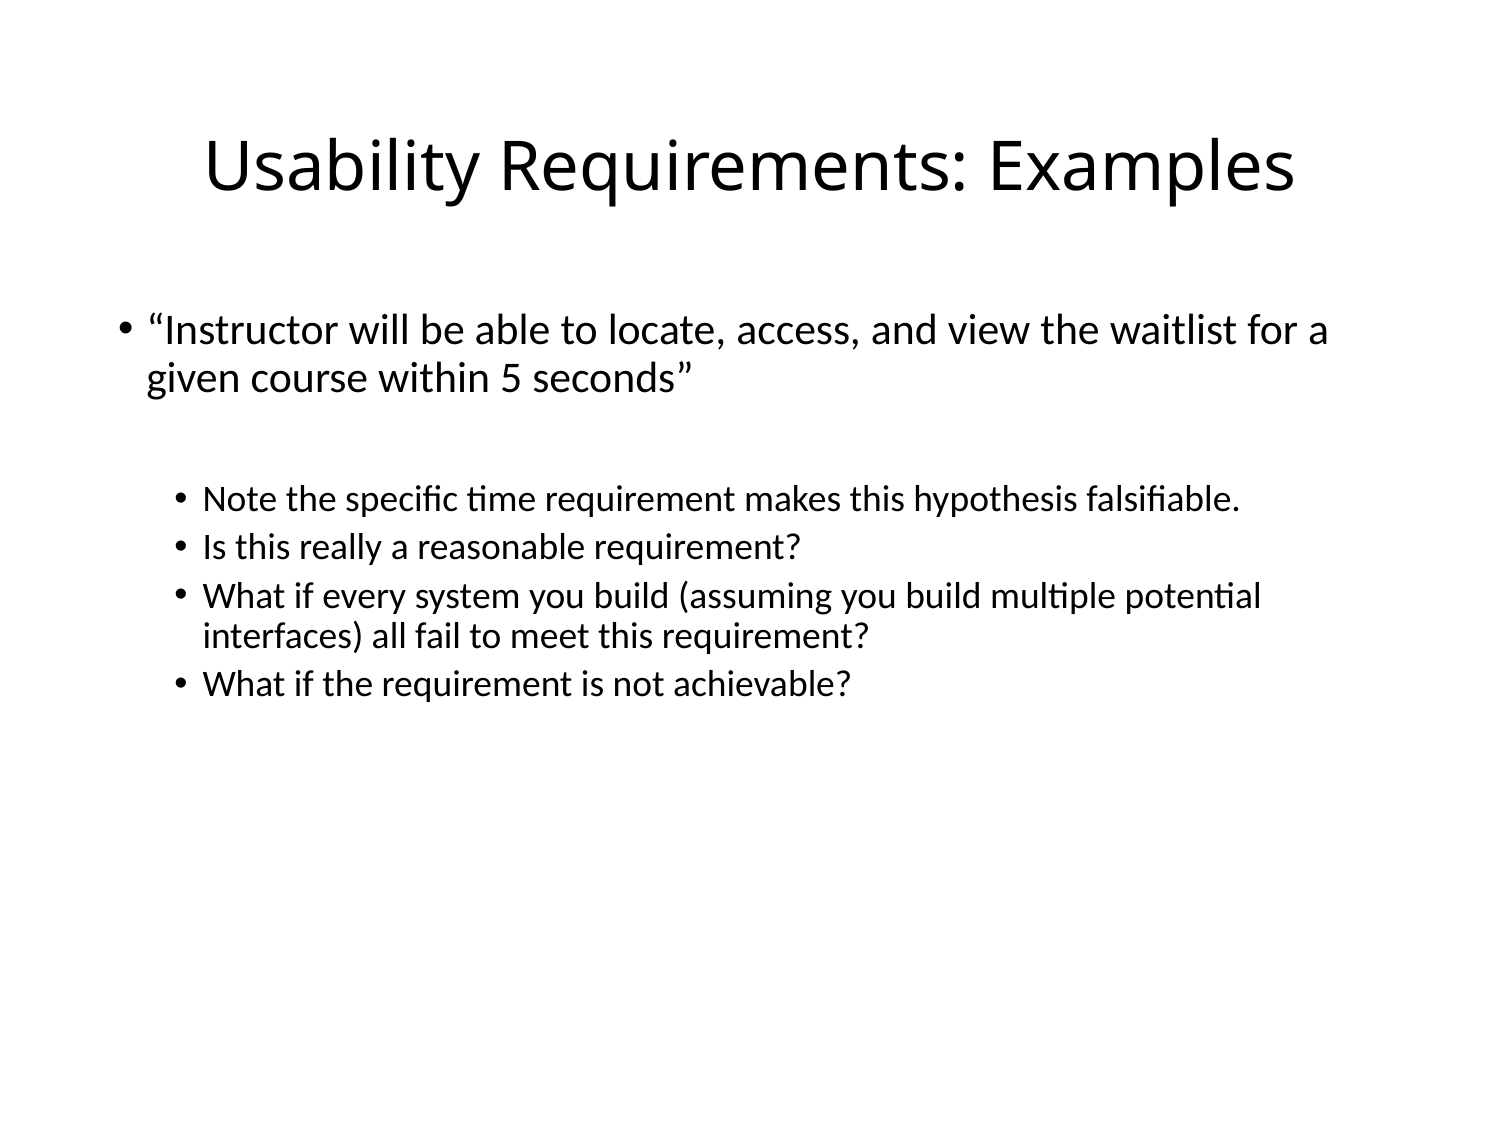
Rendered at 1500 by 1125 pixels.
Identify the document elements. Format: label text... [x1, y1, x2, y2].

list “Instructor will be able to locate, access, and view the waitlist for a given course within 5 seconds” Note the specific time requirement makes this hypothesis falsifiable. Is this really a reasonable requirement? What if every system you build (assuming you build multiple potential interfaces) all fail to meet this requirement? What if the requirement is not achievable? [103, 299, 1397, 1014]
title Usability Requirements: Examples [103, 59, 1397, 278]
